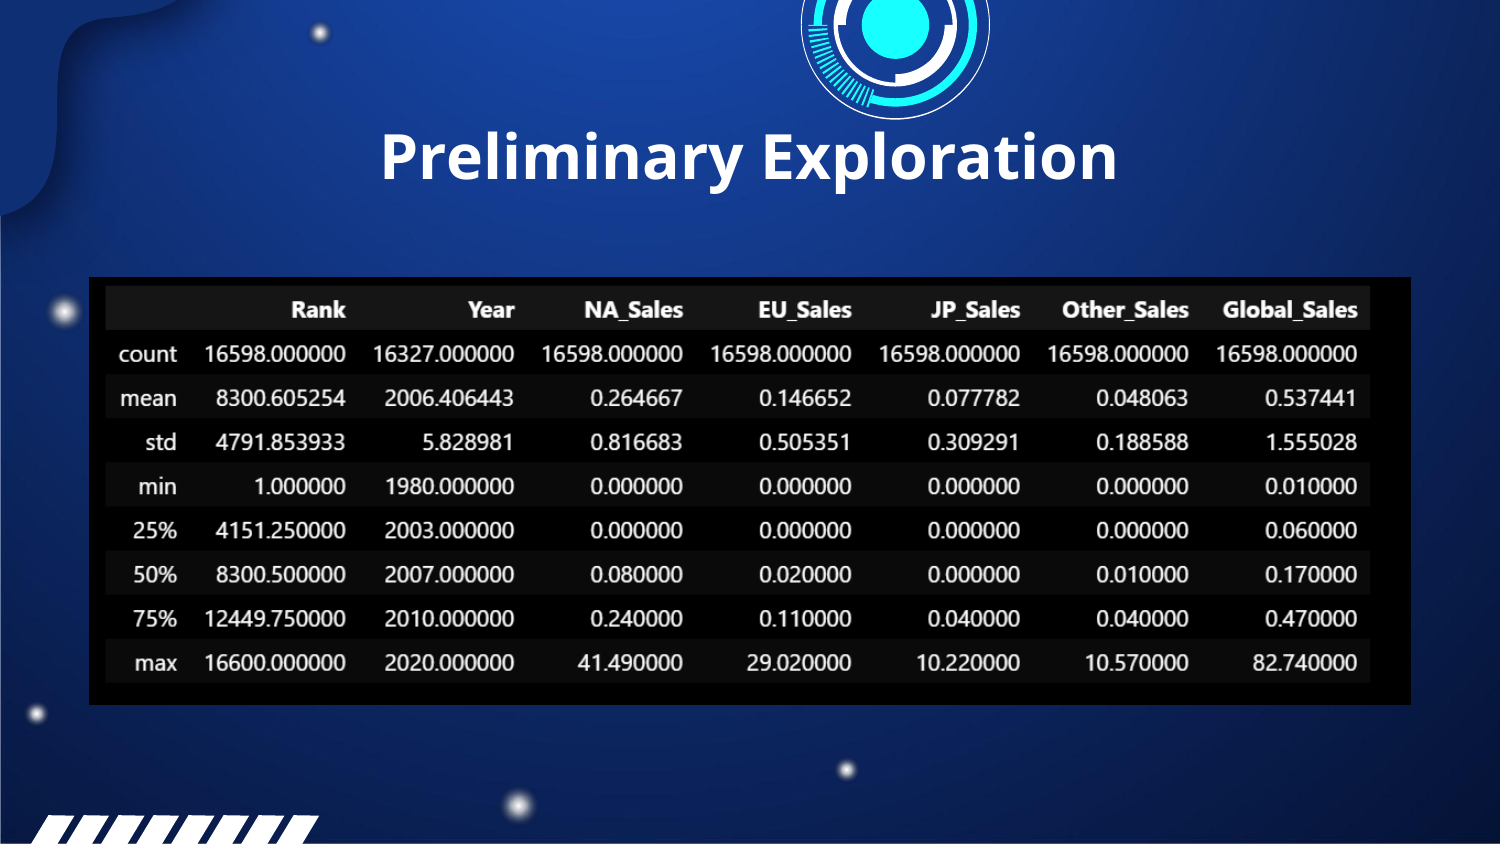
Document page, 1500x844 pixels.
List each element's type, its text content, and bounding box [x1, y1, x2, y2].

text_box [800, 0, 993, 120]
picture [0, 0, 1500, 844]
title Preliminary Exploration [281, 102, 1219, 196]
